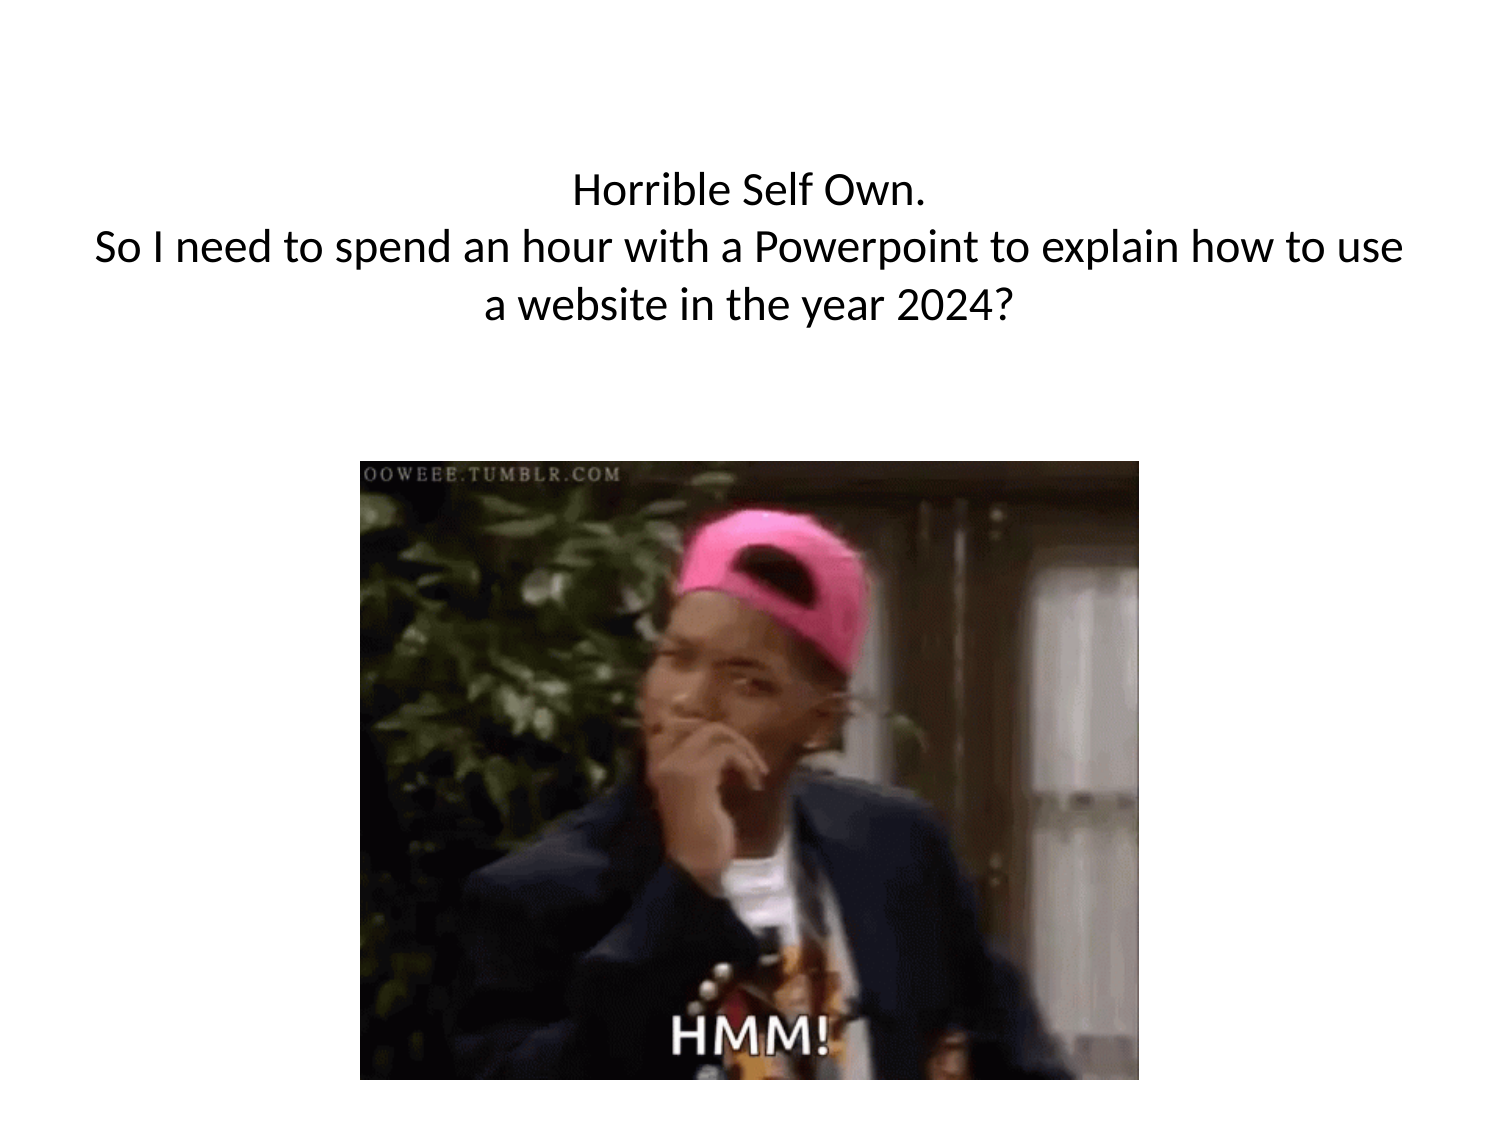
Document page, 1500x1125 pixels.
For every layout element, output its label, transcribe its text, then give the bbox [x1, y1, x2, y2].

title Horrible Self Own. So I need to spend an hour with a Powerpoint to explain how to use a website in the year 2024? [75, 149, 1425, 338]
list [360, 460, 1140, 1081]
